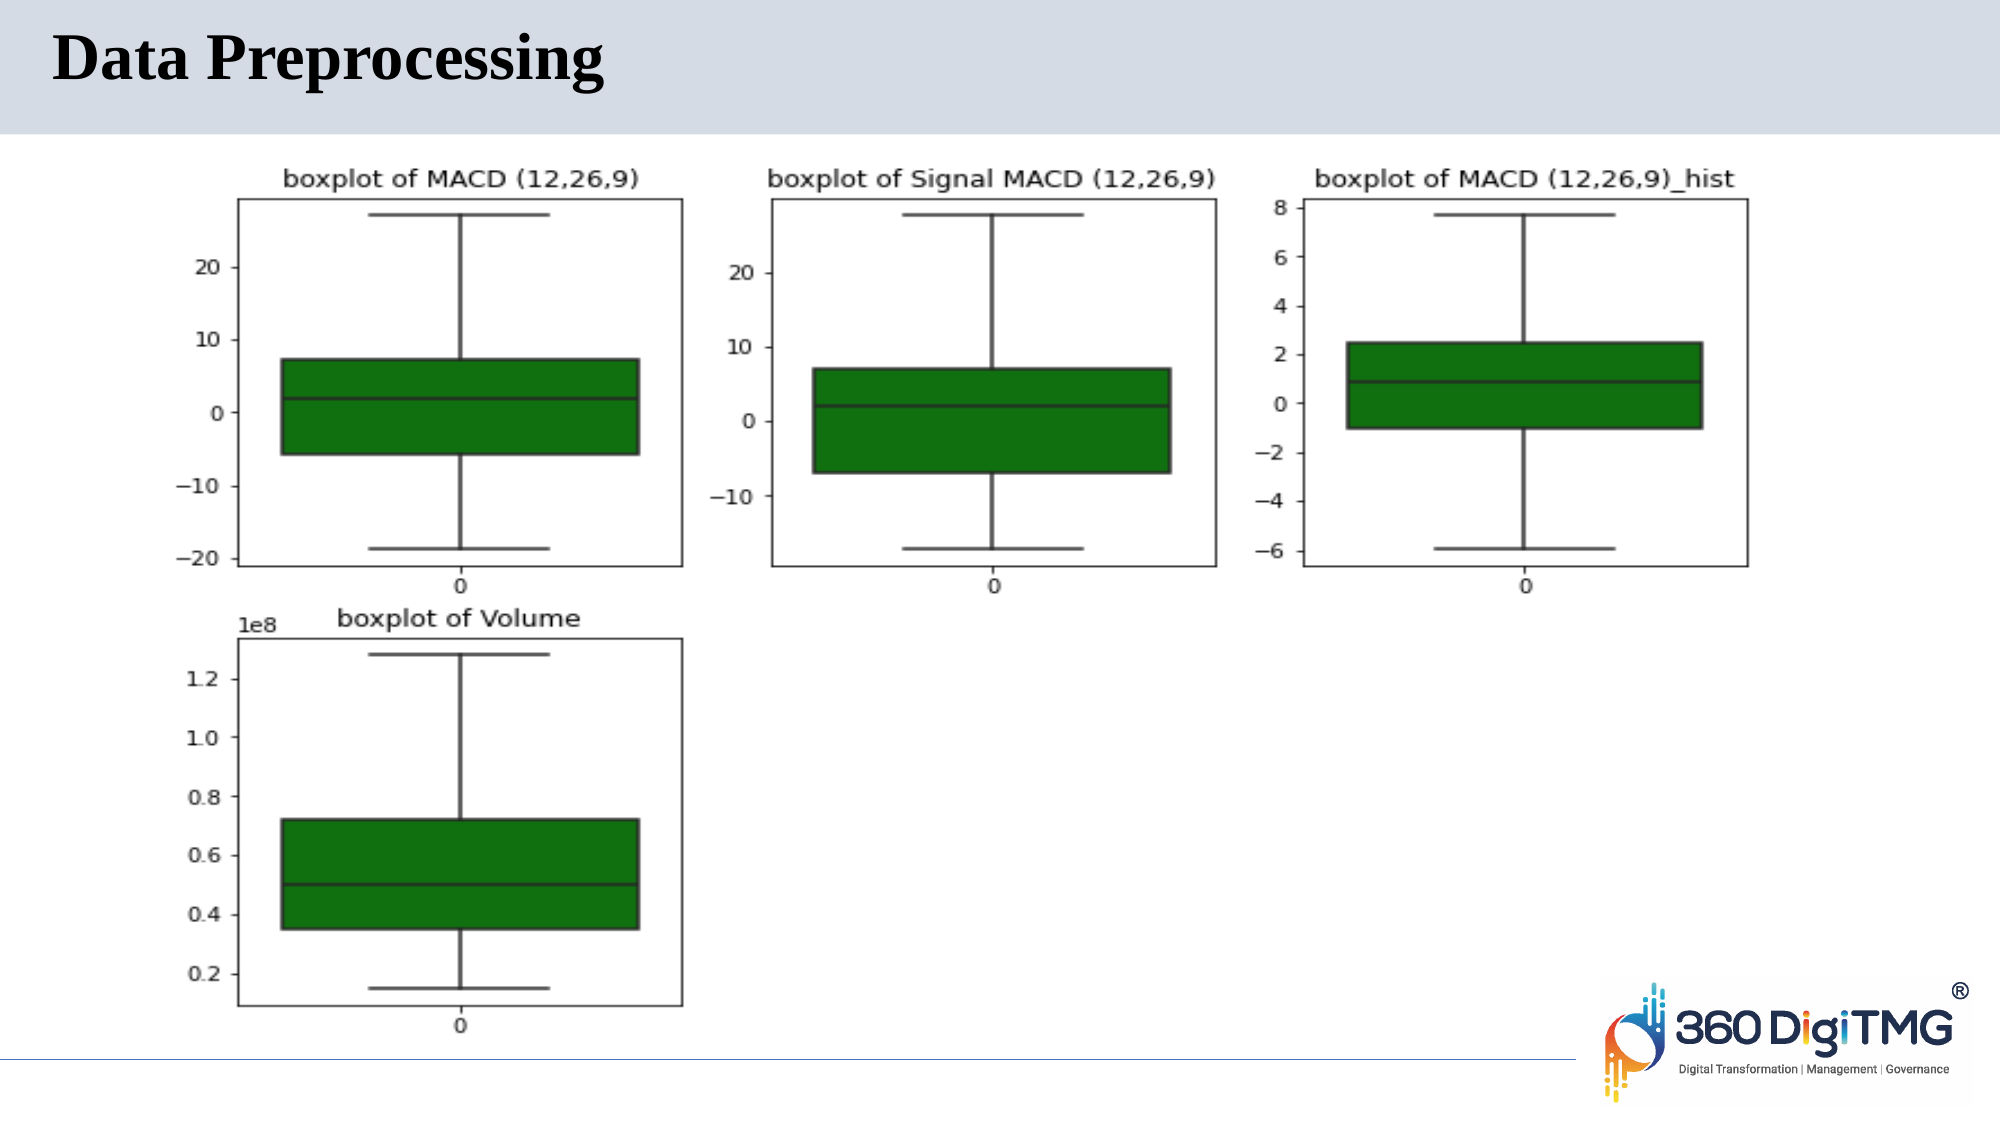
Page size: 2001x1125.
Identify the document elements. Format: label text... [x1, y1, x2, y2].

text_box Data Preprocessing [37, 14, 1763, 101]
picture [158, 156, 1974, 1110]
